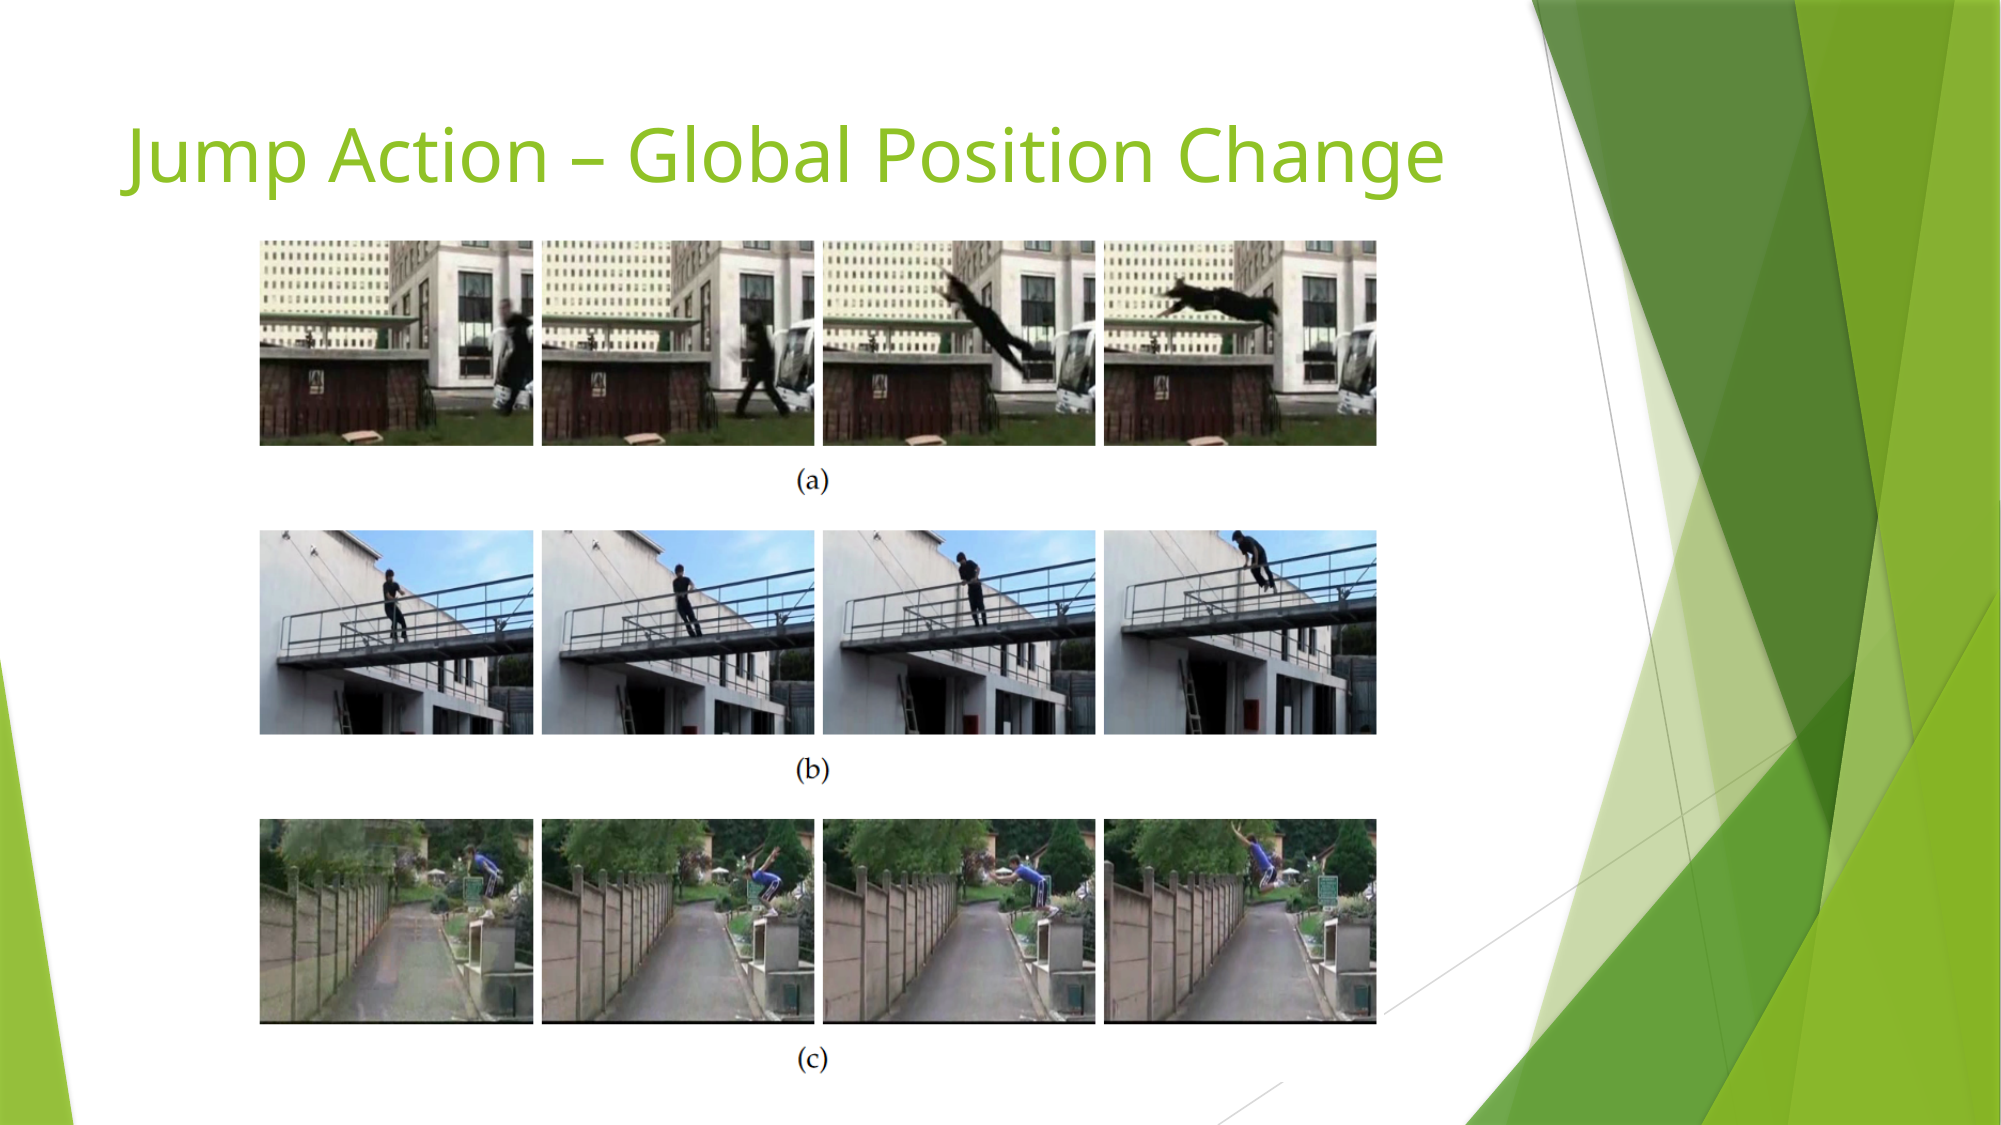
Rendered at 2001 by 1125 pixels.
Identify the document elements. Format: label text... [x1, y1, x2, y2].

title Jump Action – Global Position Change [111, 99, 1522, 317]
picture [247, 230, 1385, 1083]
